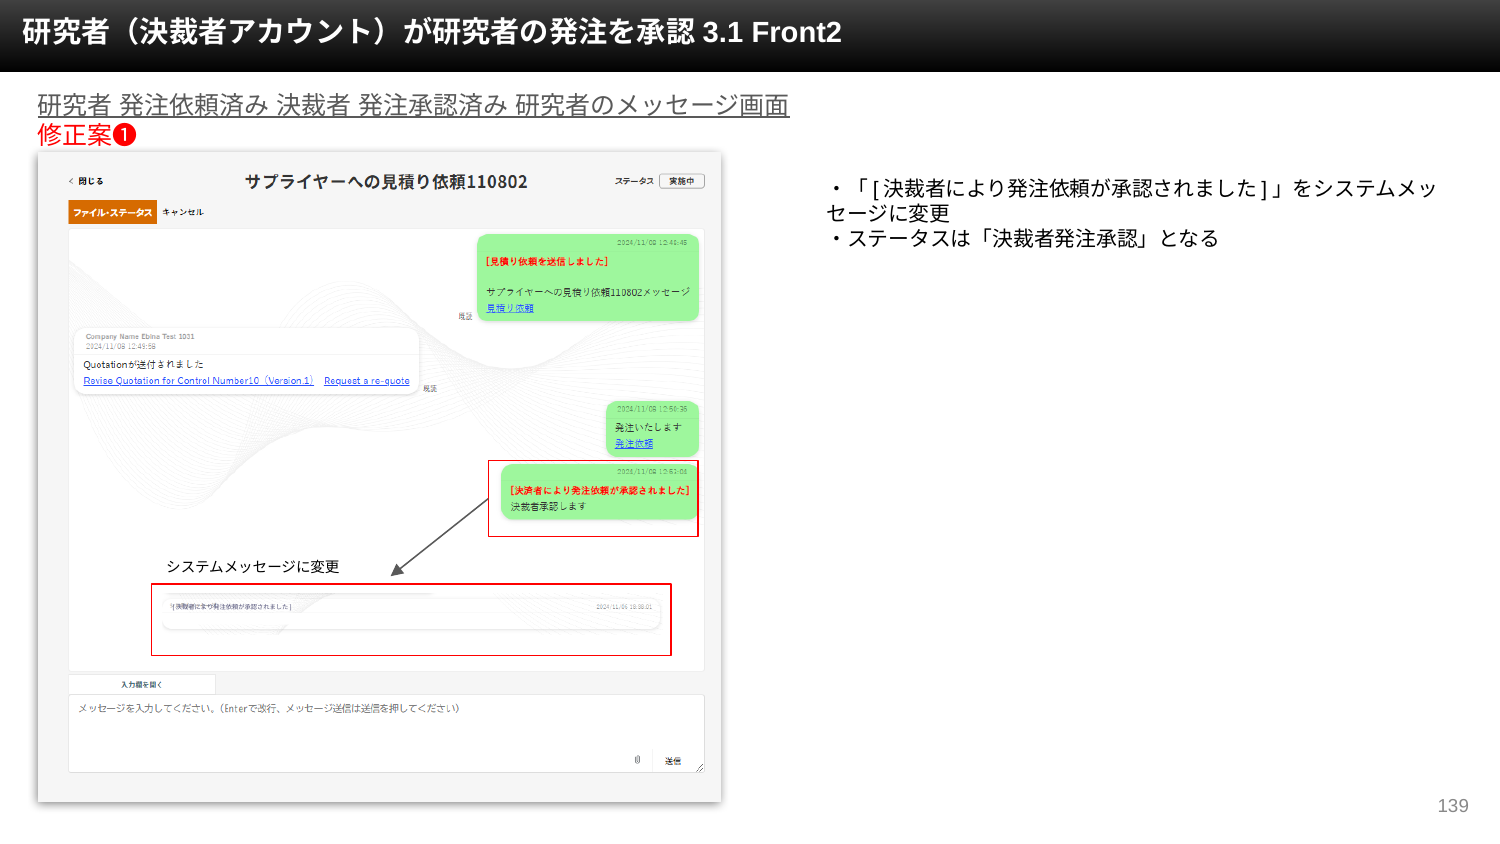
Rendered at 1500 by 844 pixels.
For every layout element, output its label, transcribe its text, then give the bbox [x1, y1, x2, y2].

text_box ‹#› [1378, 782, 1481, 827]
text_box 研究者 発注依頼済み 決裁者 発注承認済み 研究者のメッセージ画面 修正案❶ [22, 75, 1430, 165]
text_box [390, 498, 489, 577]
text_box 研究者（決裁者アカウント）が研究者の発注を承認3.1 Front2 [22, 13, 1291, 59]
text_box [0, 0, 1500, 72]
text_box ・「[決裁者により発注依頼が承認されました]」をシステムメッセージに変更 ・ステータスは「決裁者発注承認」となる [811, 160, 1465, 266]
picture [38, 152, 722, 802]
